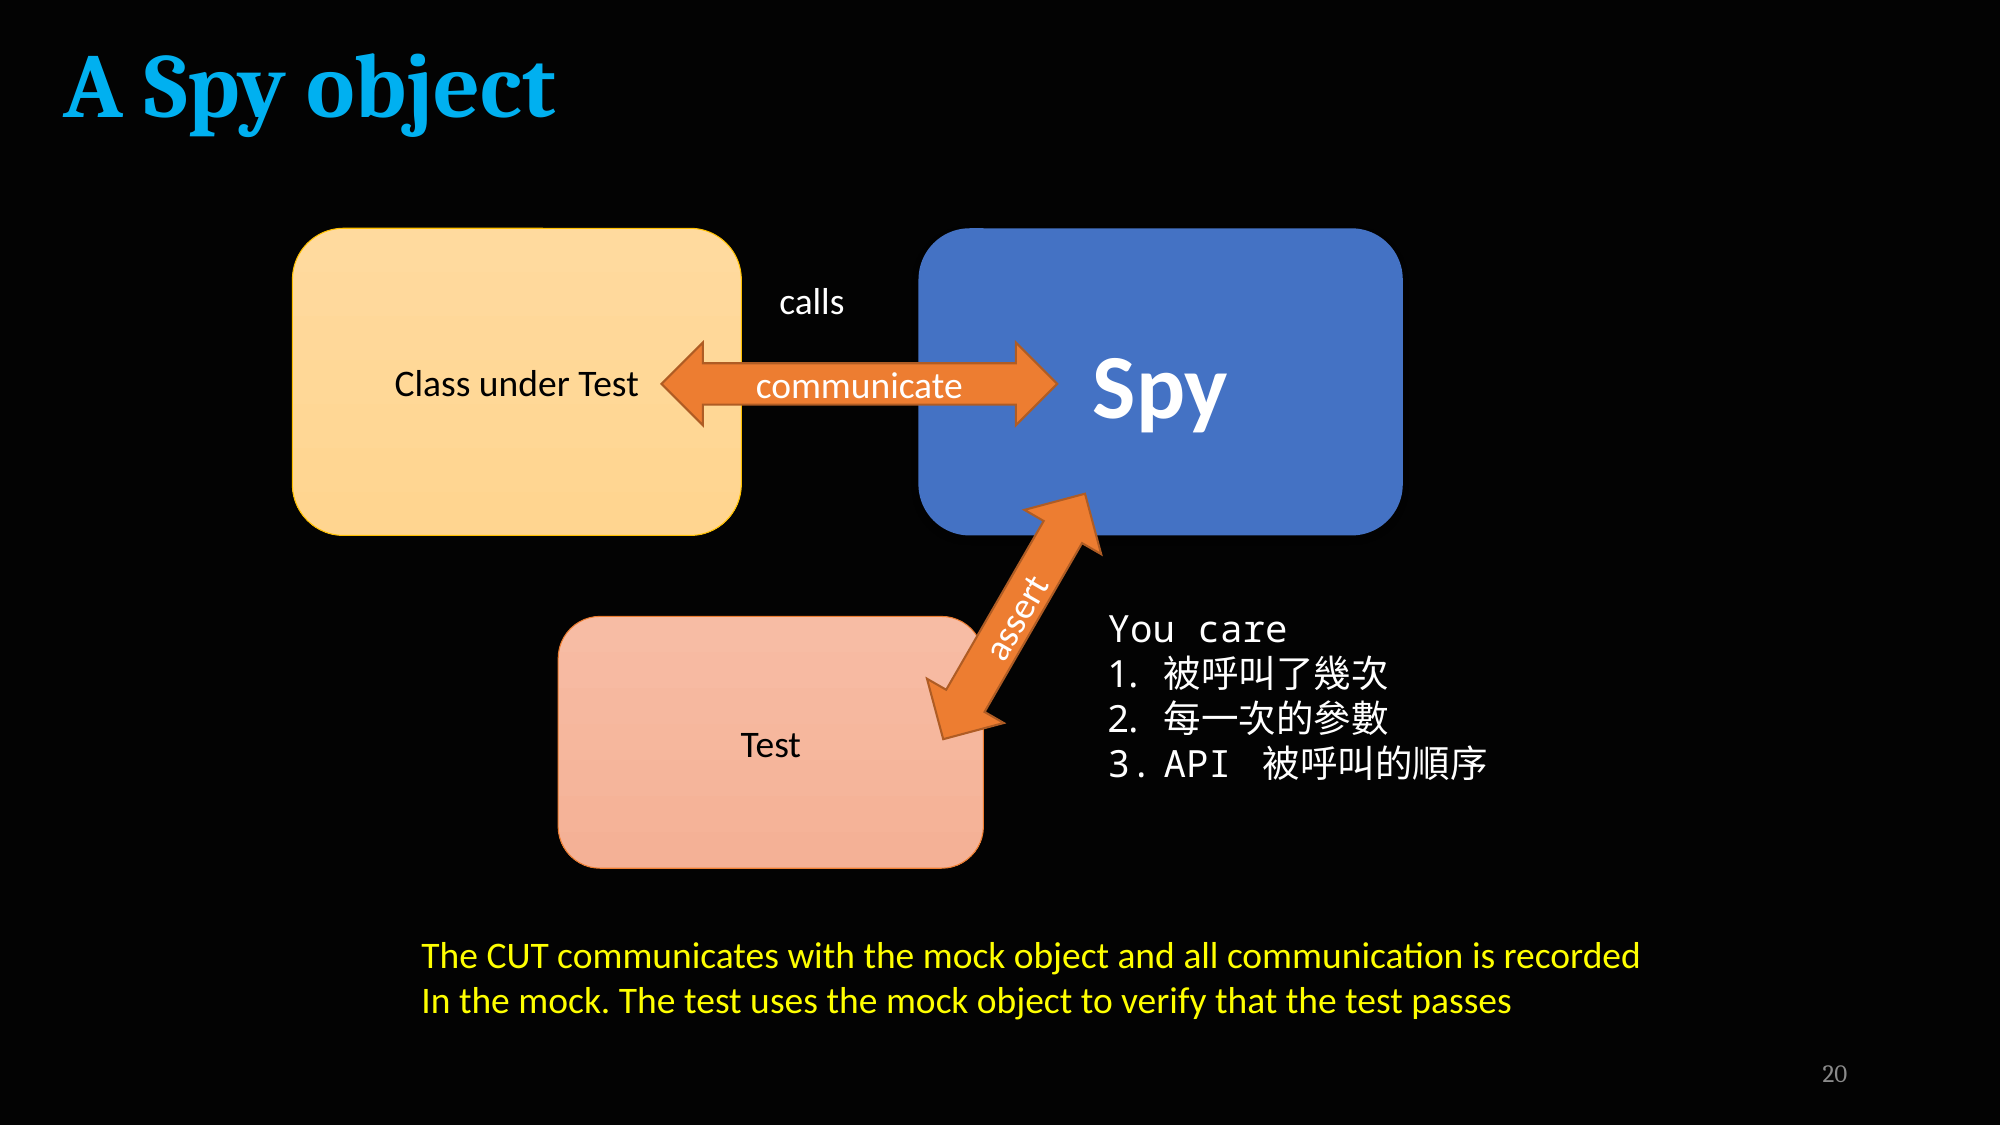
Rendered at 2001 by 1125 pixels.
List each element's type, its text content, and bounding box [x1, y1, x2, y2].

text_box Spy [917, 227, 1404, 537]
text_box assert [925, 492, 1103, 741]
title A Spy object [48, 0, 1774, 197]
text_box communicate [660, 340, 1059, 428]
text_box calls [764, 269, 937, 330]
text_box Class under Test [291, 227, 742, 536]
text_box Test [557, 615, 984, 869]
text_box The CUT communicates with the mock object and all communication is recorded In the mock. The test uses the mock object to verify that the test passes [406, 923, 1658, 1029]
slide_number 20 [1412, 1042, 1863, 1103]
text_box You care 被呼叫了幾次 每一次的參數 API 被呼叫的順序 [1092, 597, 1503, 793]
